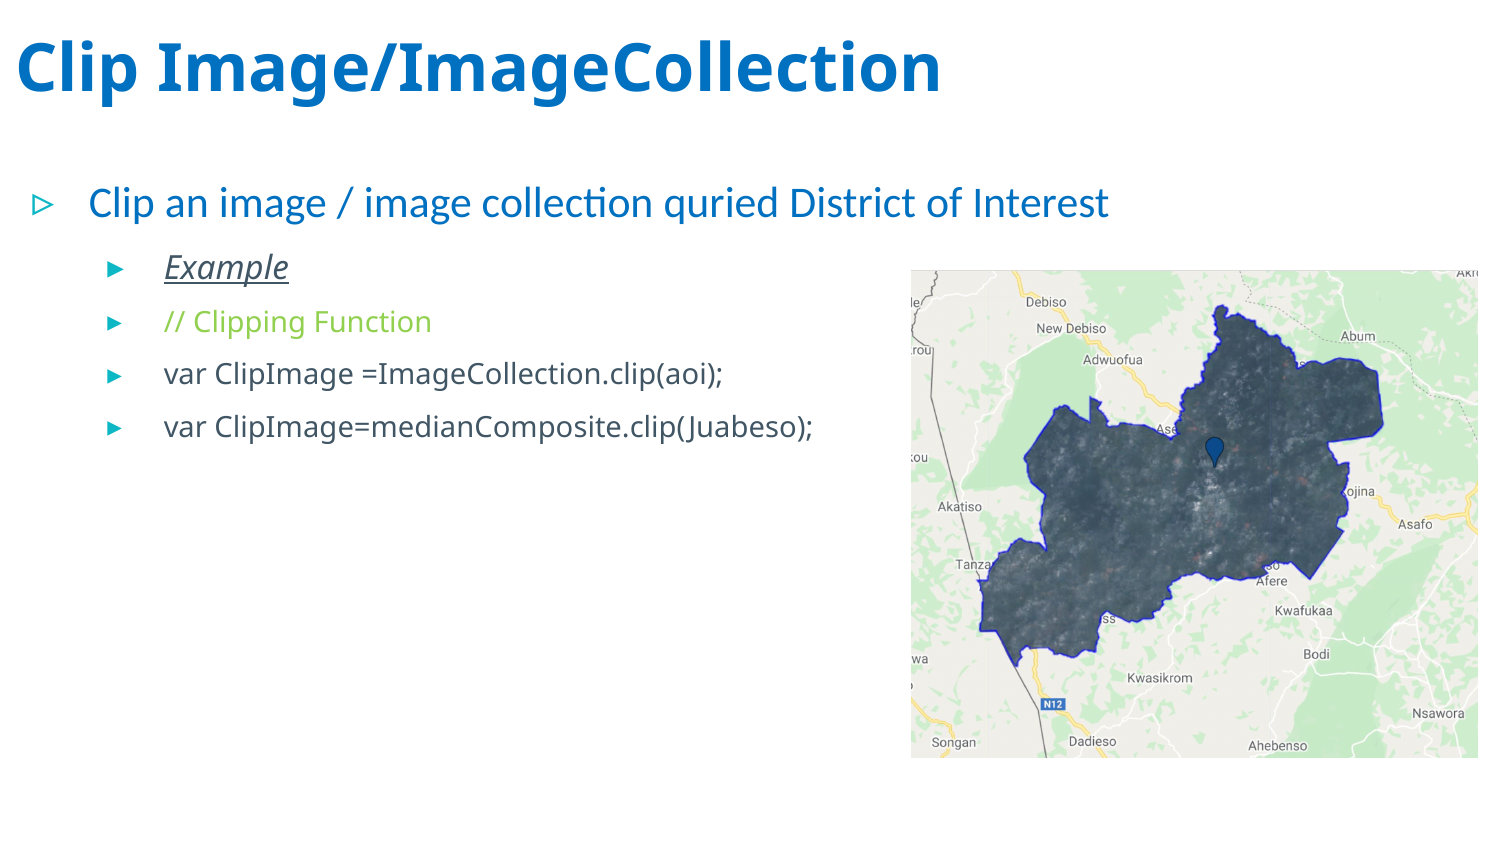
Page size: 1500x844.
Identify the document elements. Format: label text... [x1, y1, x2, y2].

list Clip an image / image collection quried District of Interest Example // Clipping Function var ClipImage =ImageCollection.clip(aoi); var ClipImage=medianComposite.clip(Juabeso); [17, 158, 1367, 677]
title Clip Image/ImageCollection [0, 18, 1344, 121]
picture [911, 269, 1478, 758]
